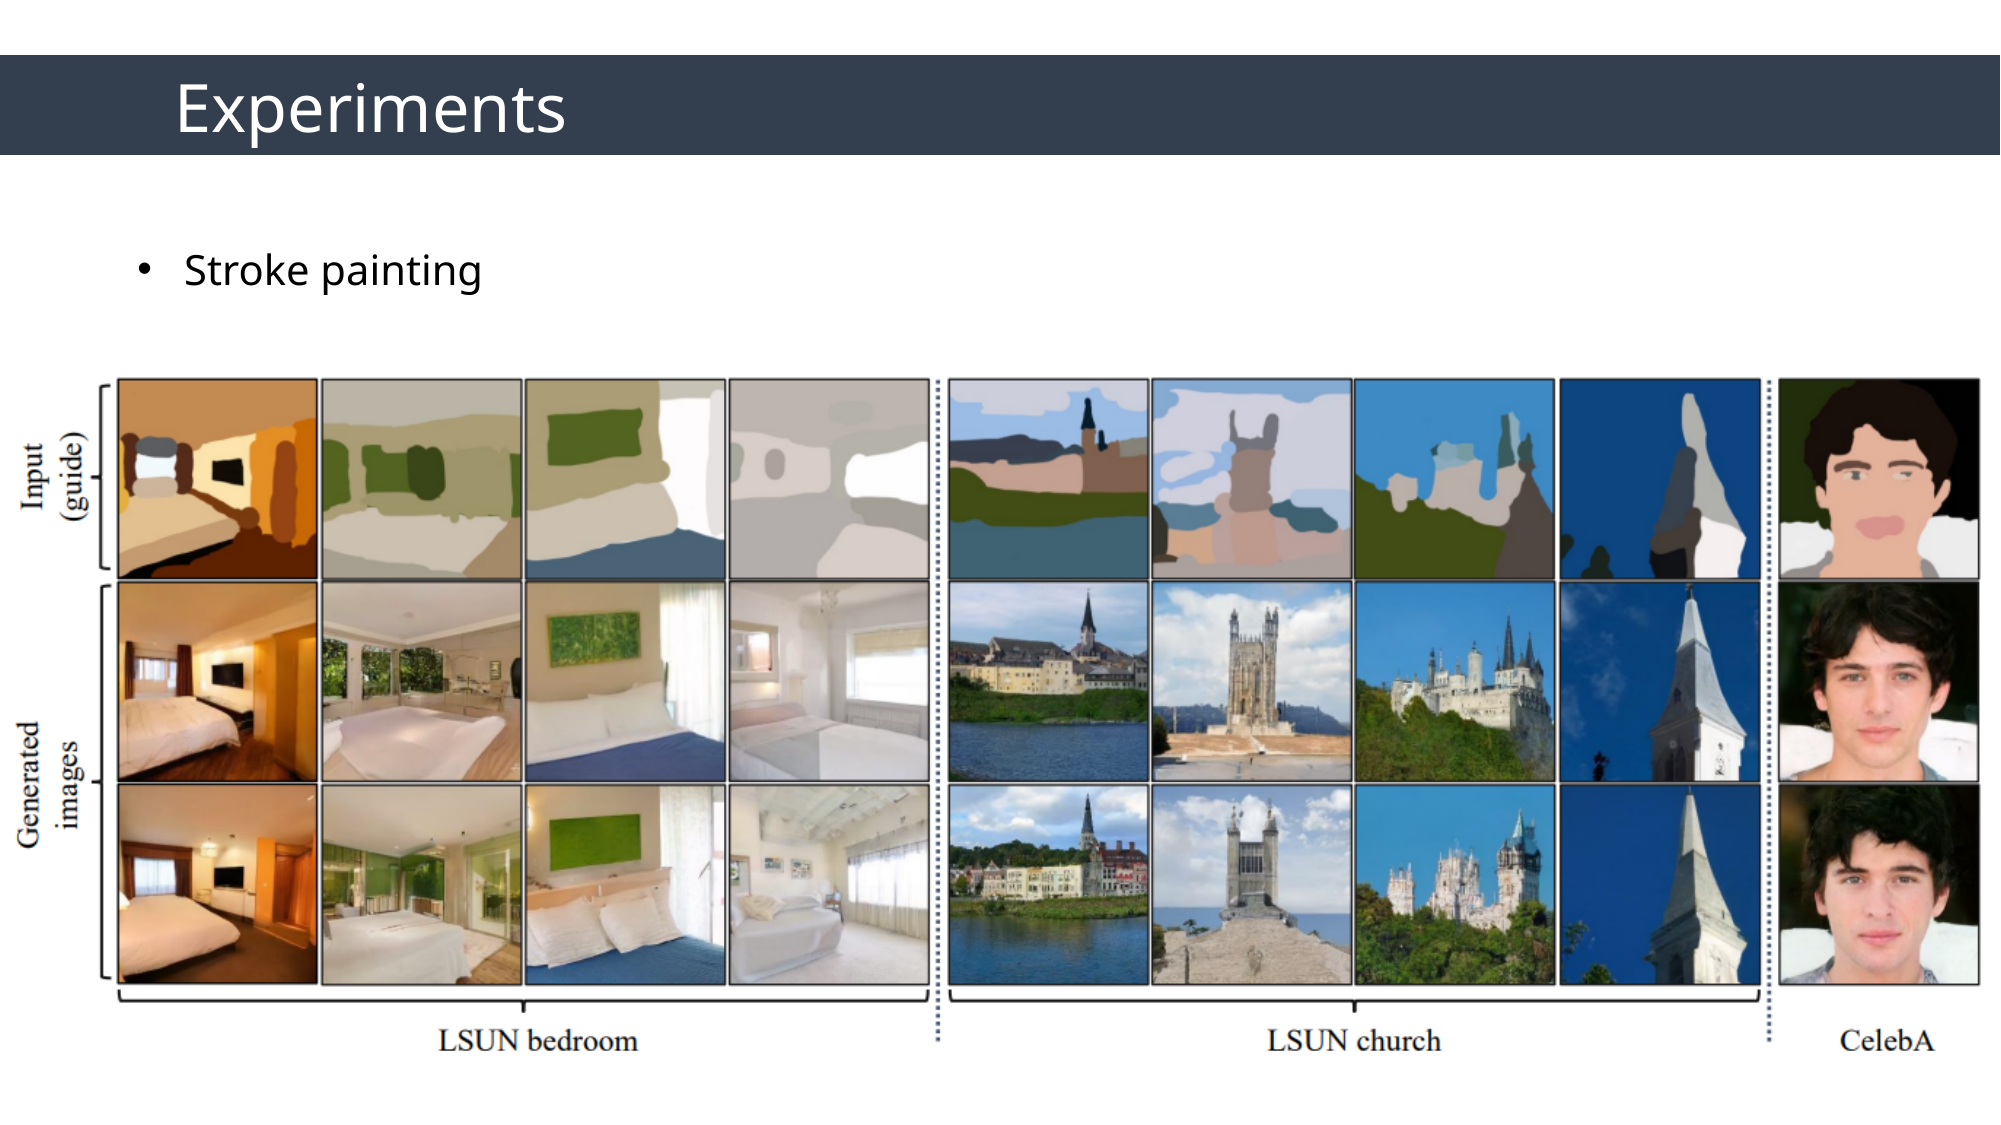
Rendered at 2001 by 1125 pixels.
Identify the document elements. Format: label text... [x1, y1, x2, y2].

text_box [1708, 55, 2000, 155]
text_box Experiments [159, 10, 1708, 155]
picture [0, 350, 2000, 1070]
text_box [0, 55, 159, 155]
text_box Stroke painting [122, 211, 1855, 301]
